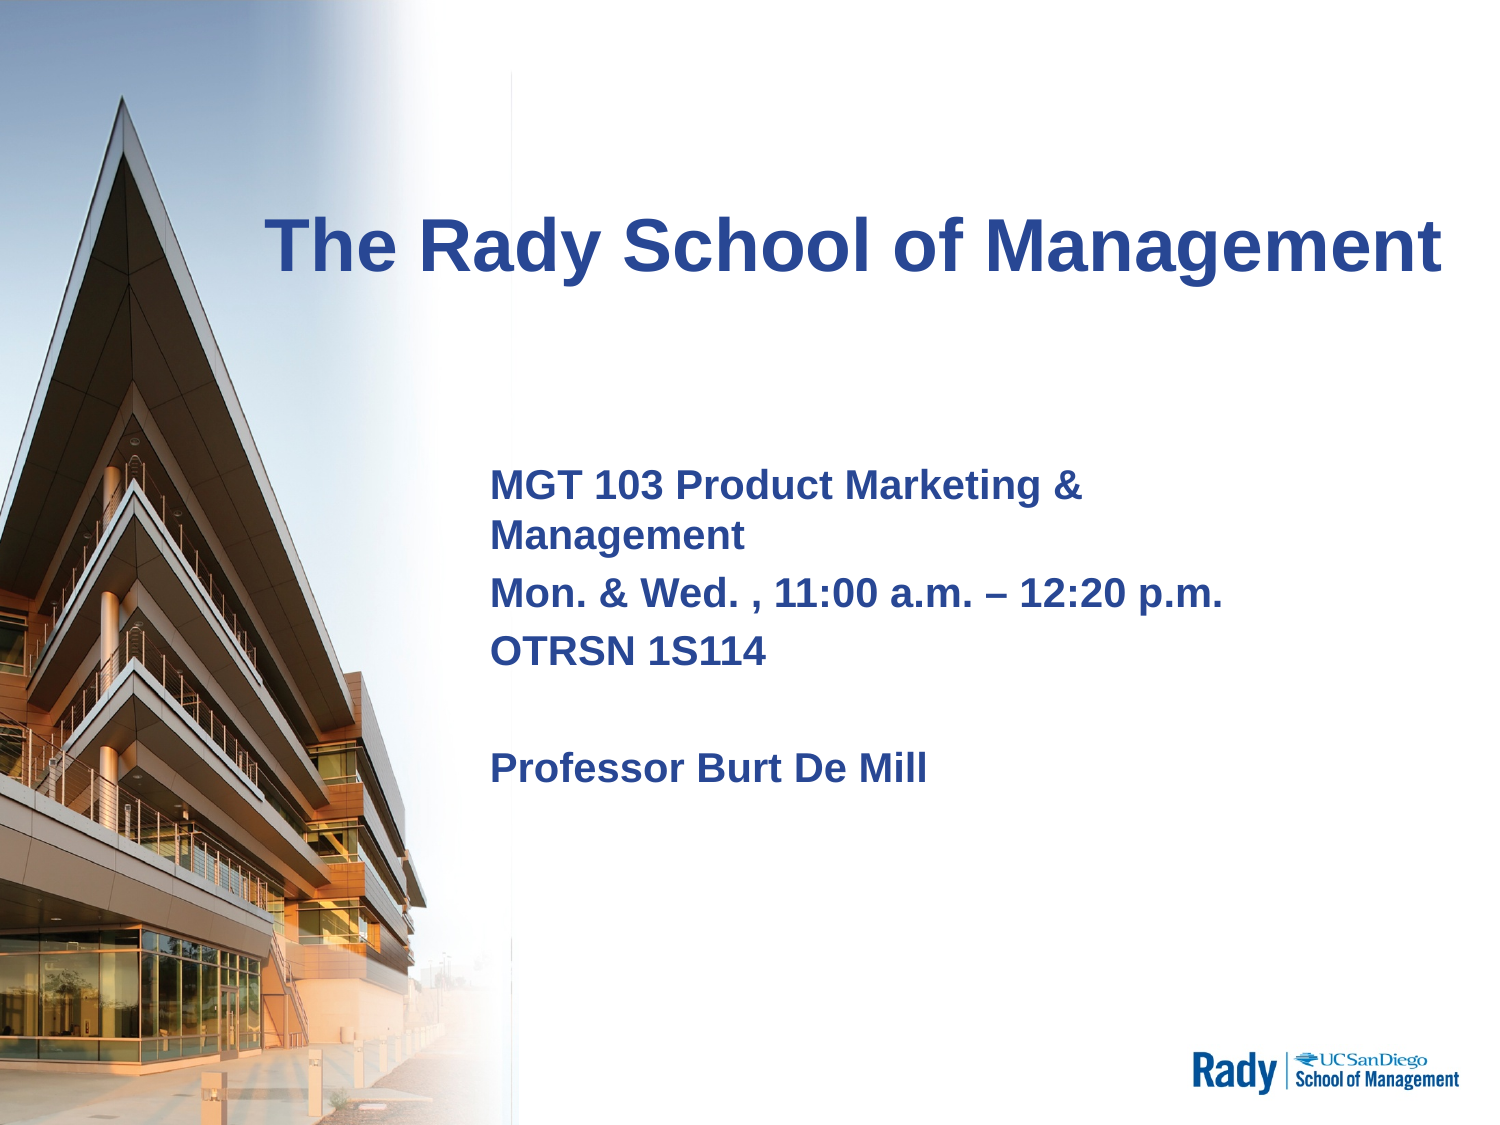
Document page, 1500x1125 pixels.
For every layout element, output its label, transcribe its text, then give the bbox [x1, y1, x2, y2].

subtitle MGT 103 Product Marketing & Management Mon. & Wed. , 11:00 a.m. – 12:20 p.m. OTRSN 1S114 Professor Burt De Mill [474, 449, 1363, 676]
title The Rady School of Management [249, 112, 1476, 451]
picture [0, 0, 519, 1125]
picture [1187, 1044, 1463, 1101]
